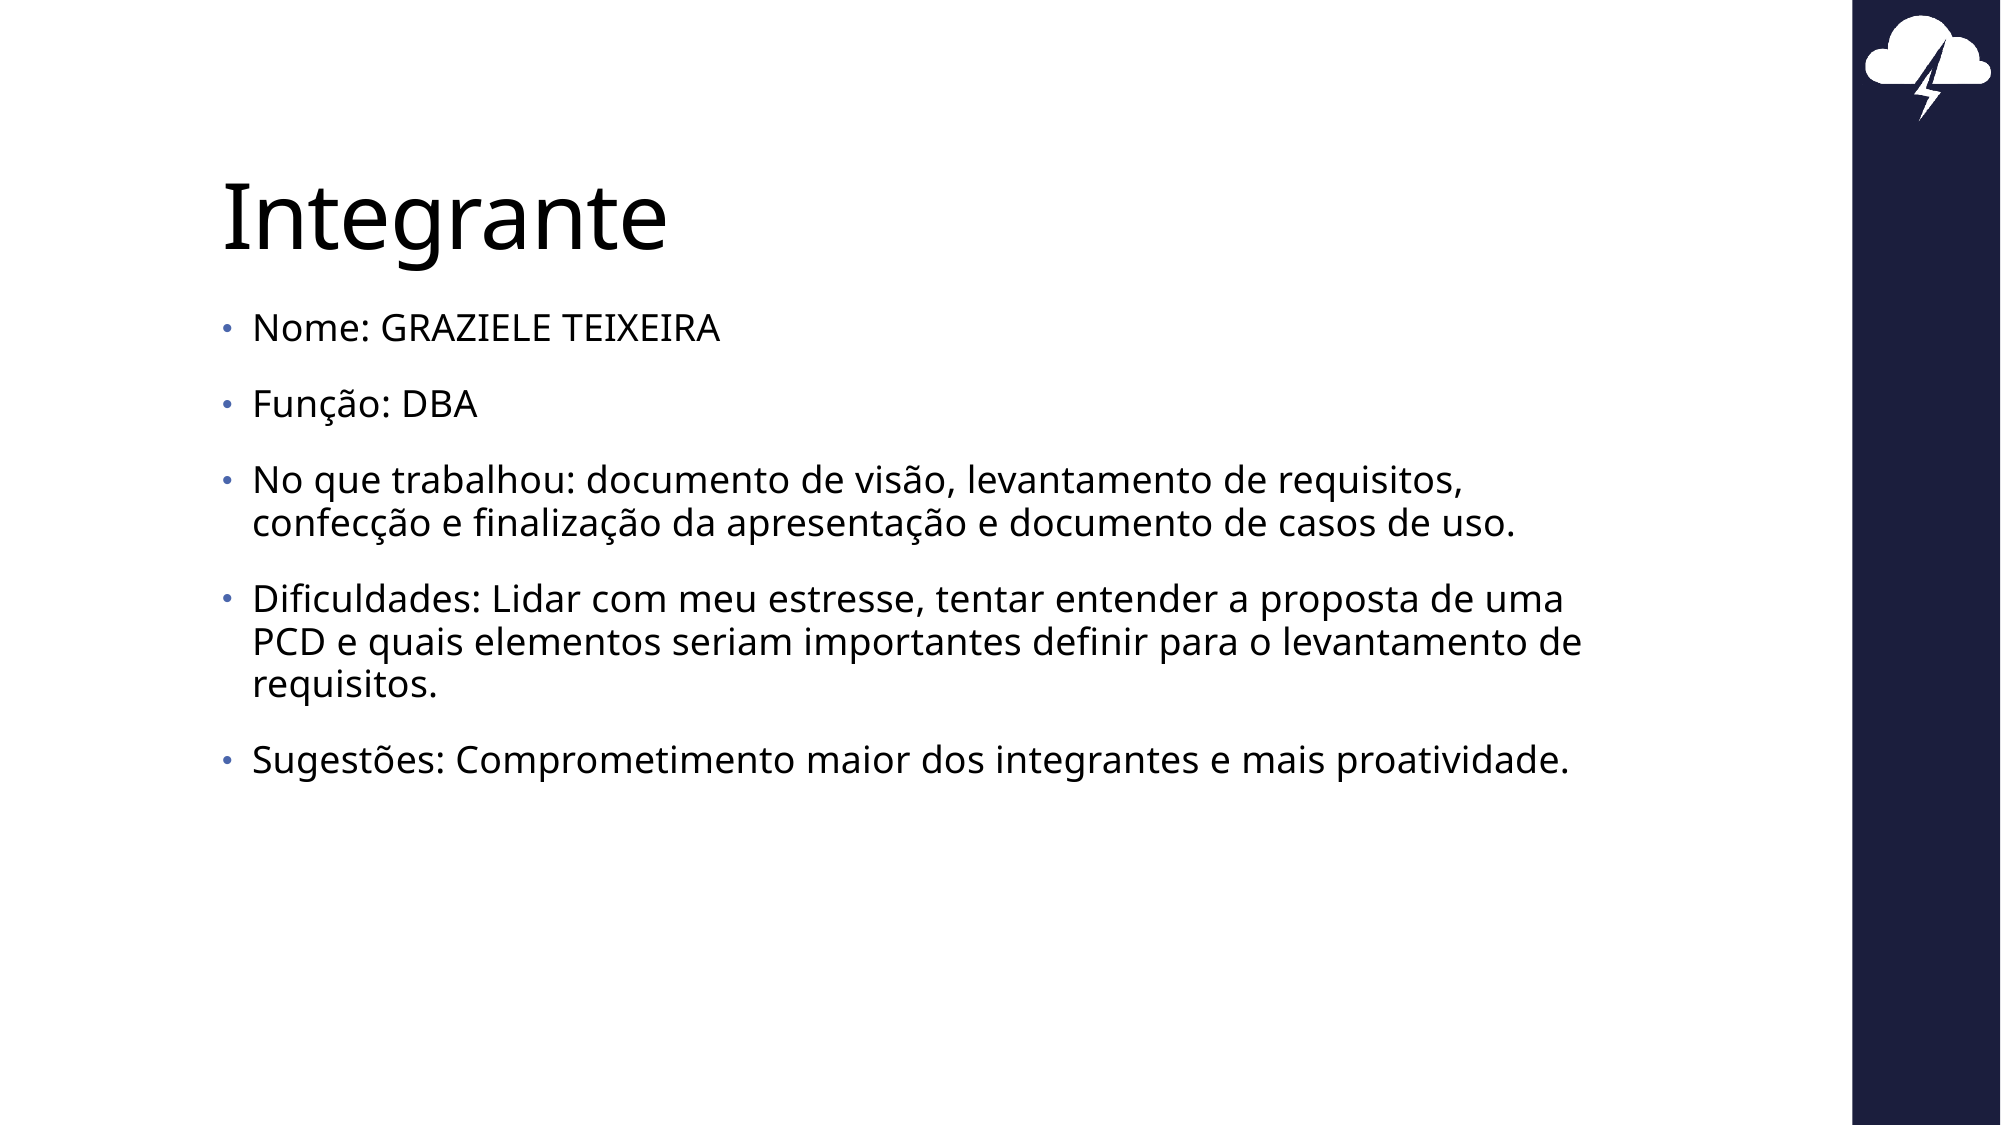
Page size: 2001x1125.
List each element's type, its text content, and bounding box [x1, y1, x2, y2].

list Nome: GRAZIELE TEIXEIRA Função: DBA No que trabalhou: documento de visão, levantamento de requisitos, confecção e finalização da apresentação e documento de casos de uso. Dificuldades: Lidar com meu estresse, tentar entender a proposta de uma PCD e quais elementos seriam importantes definir para o levantamento de requisitos. Sugestões: Comprometimento maior dos integrantes e mais proatividade. [206, 299, 1617, 1014]
title Integrante [206, 60, 1797, 278]
picture [1861, 11, 1993, 126]
